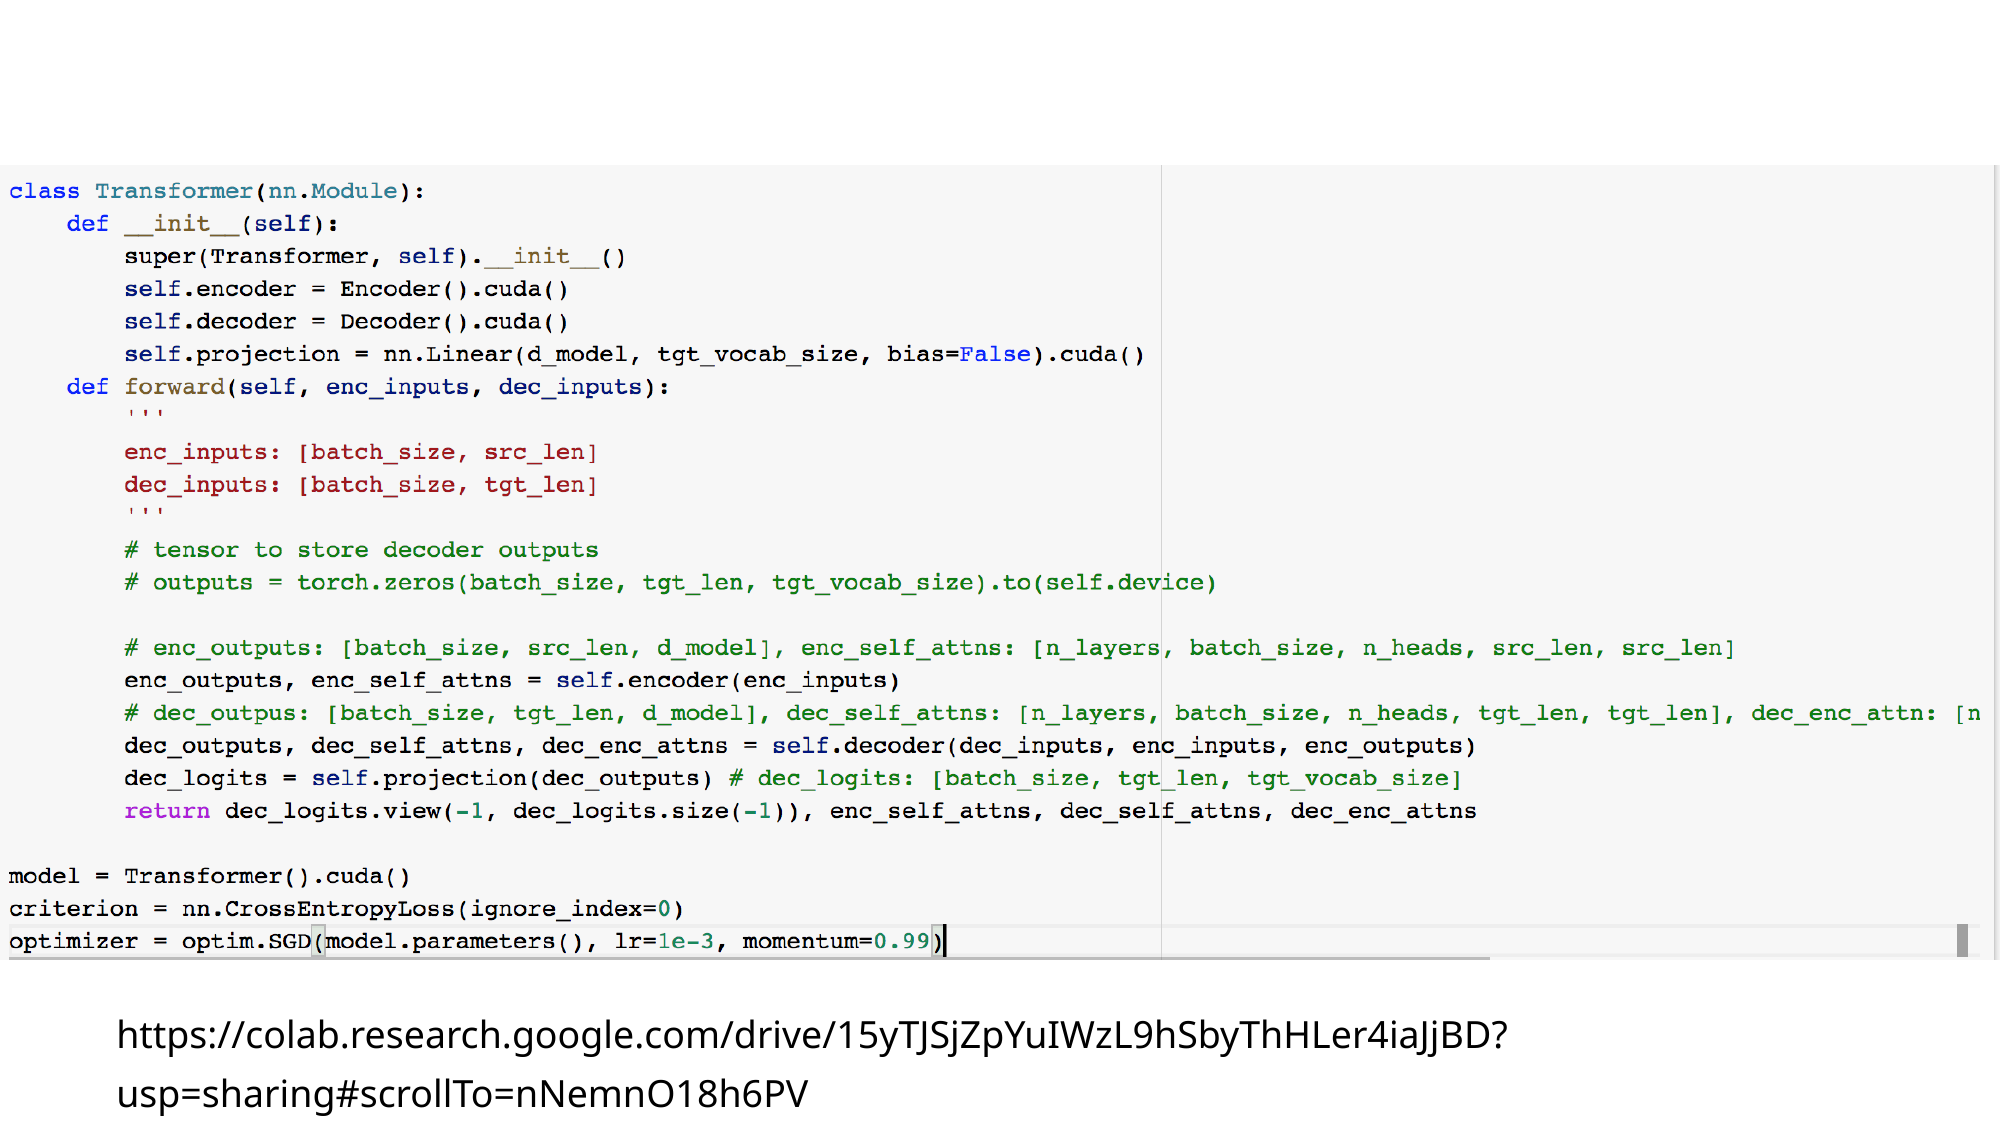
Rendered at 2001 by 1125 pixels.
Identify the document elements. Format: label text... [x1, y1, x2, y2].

text_box https://colab.research.google.com/drive/15yTJSjZpYuIWzL9hSbyThHLer4iaJjBD?usp=sharing#scrollTo=nNemnO18h6PV [101, 990, 1855, 1109]
picture [0, 165, 2000, 960]
